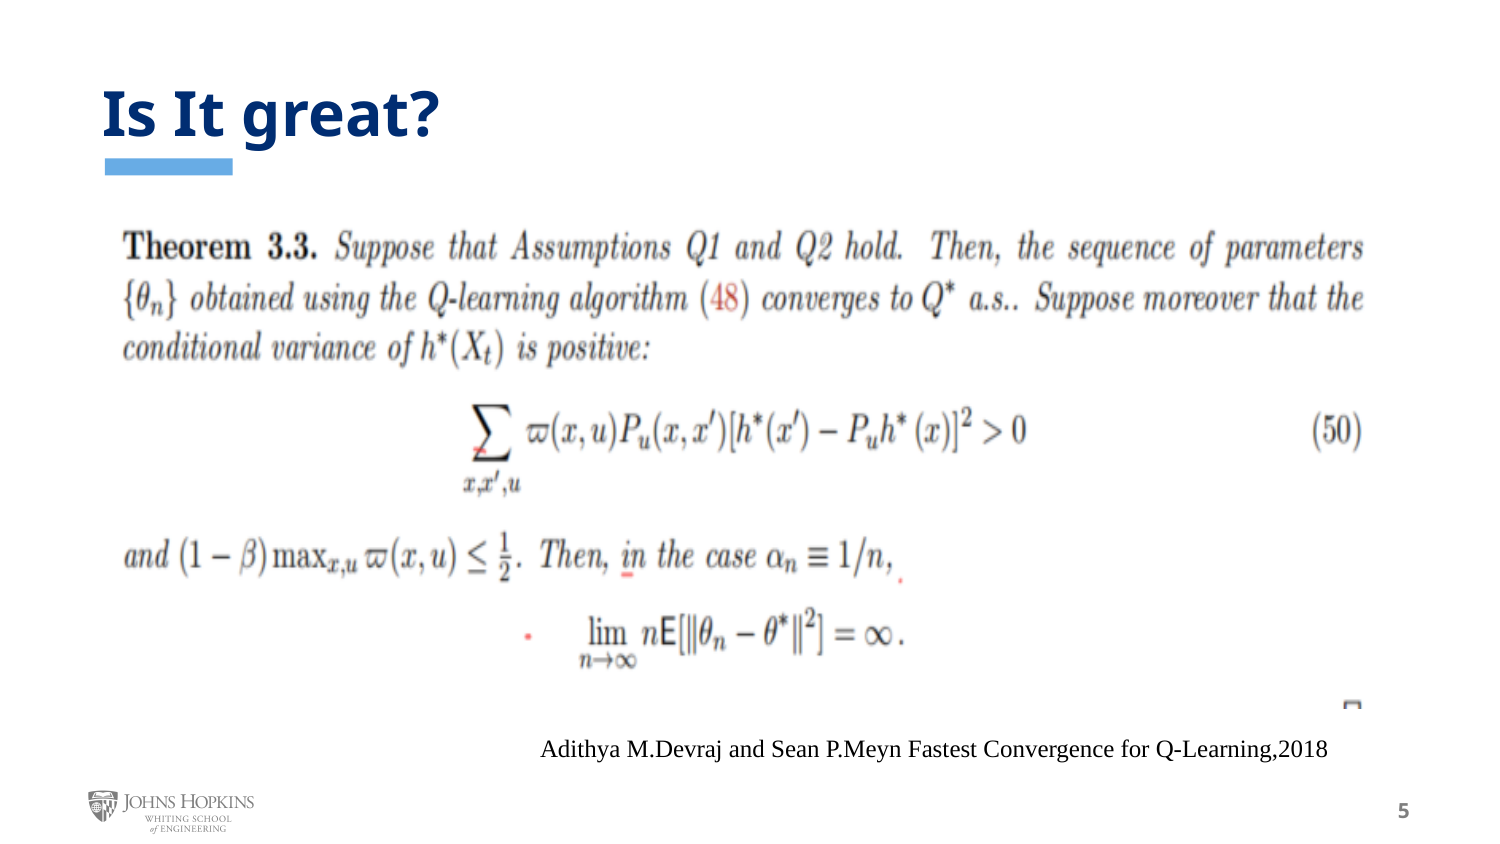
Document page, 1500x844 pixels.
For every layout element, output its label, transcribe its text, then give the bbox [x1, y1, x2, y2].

title Is It great? [87, 74, 1414, 159]
text_box Adithya M.Devraj and Sean P.Meyn Fastest Convergence for Q-Learning,2018 [87, 722, 1351, 777]
picture [87, 209, 1414, 709]
